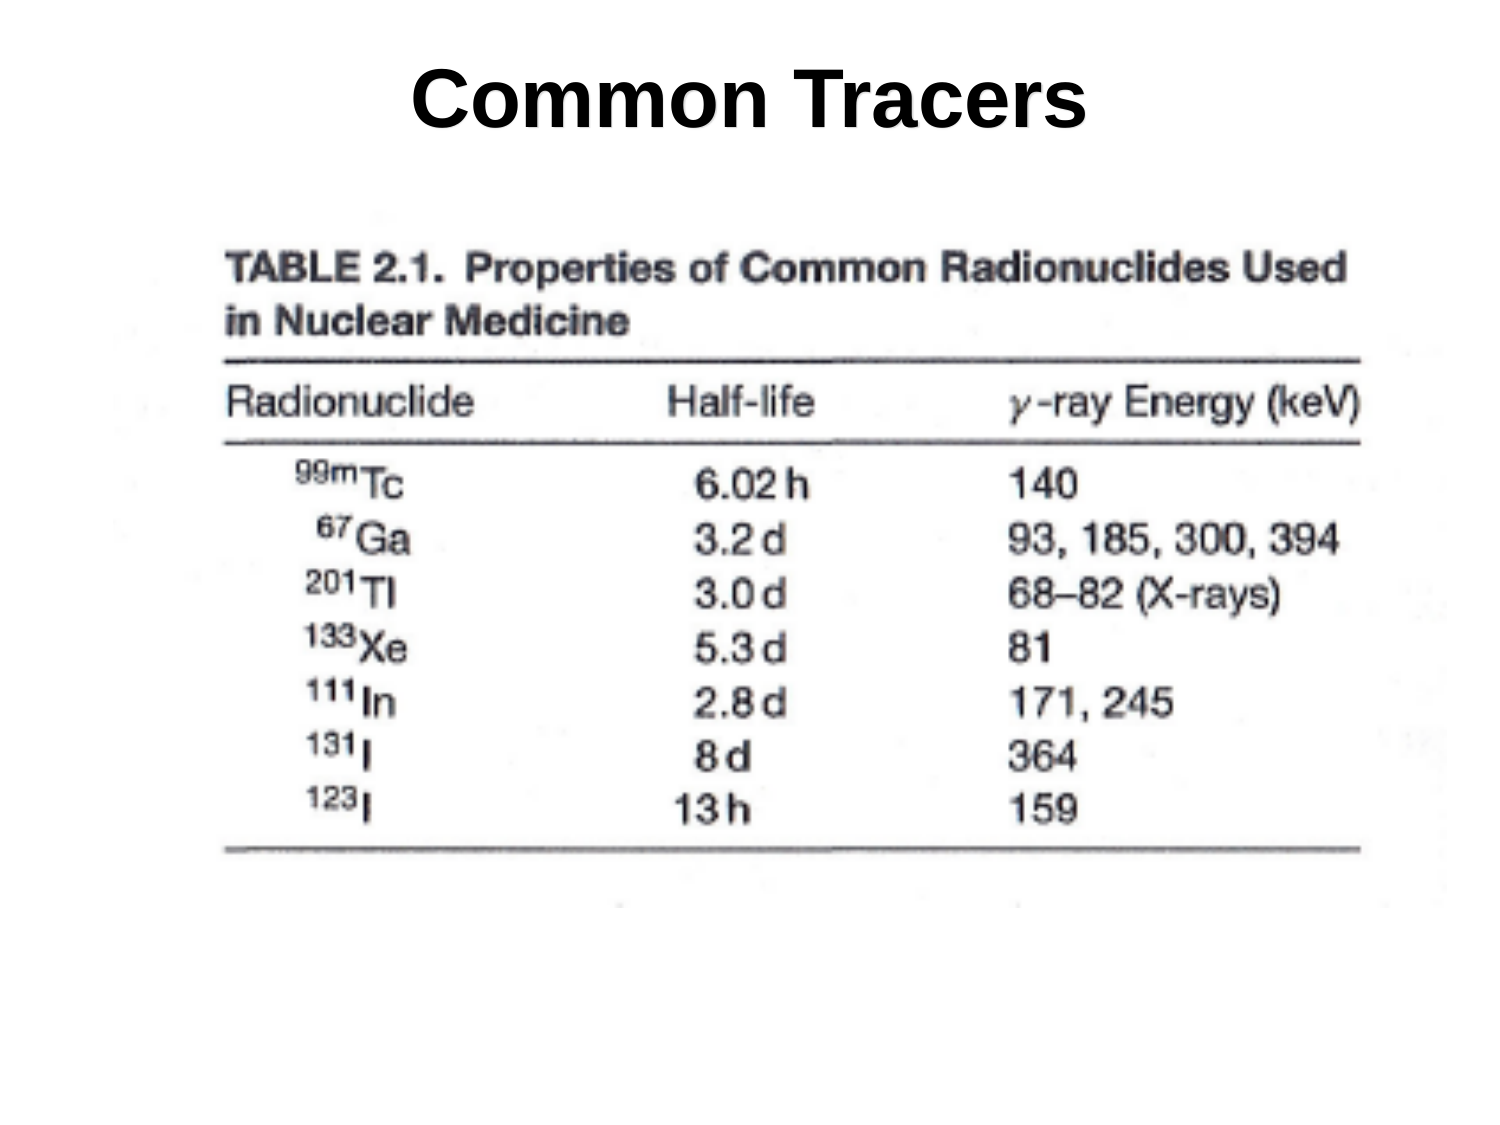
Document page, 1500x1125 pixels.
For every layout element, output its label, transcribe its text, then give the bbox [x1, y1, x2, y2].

title Common Tracers [24, 24, 1476, 163]
picture [112, 205, 1447, 908]
